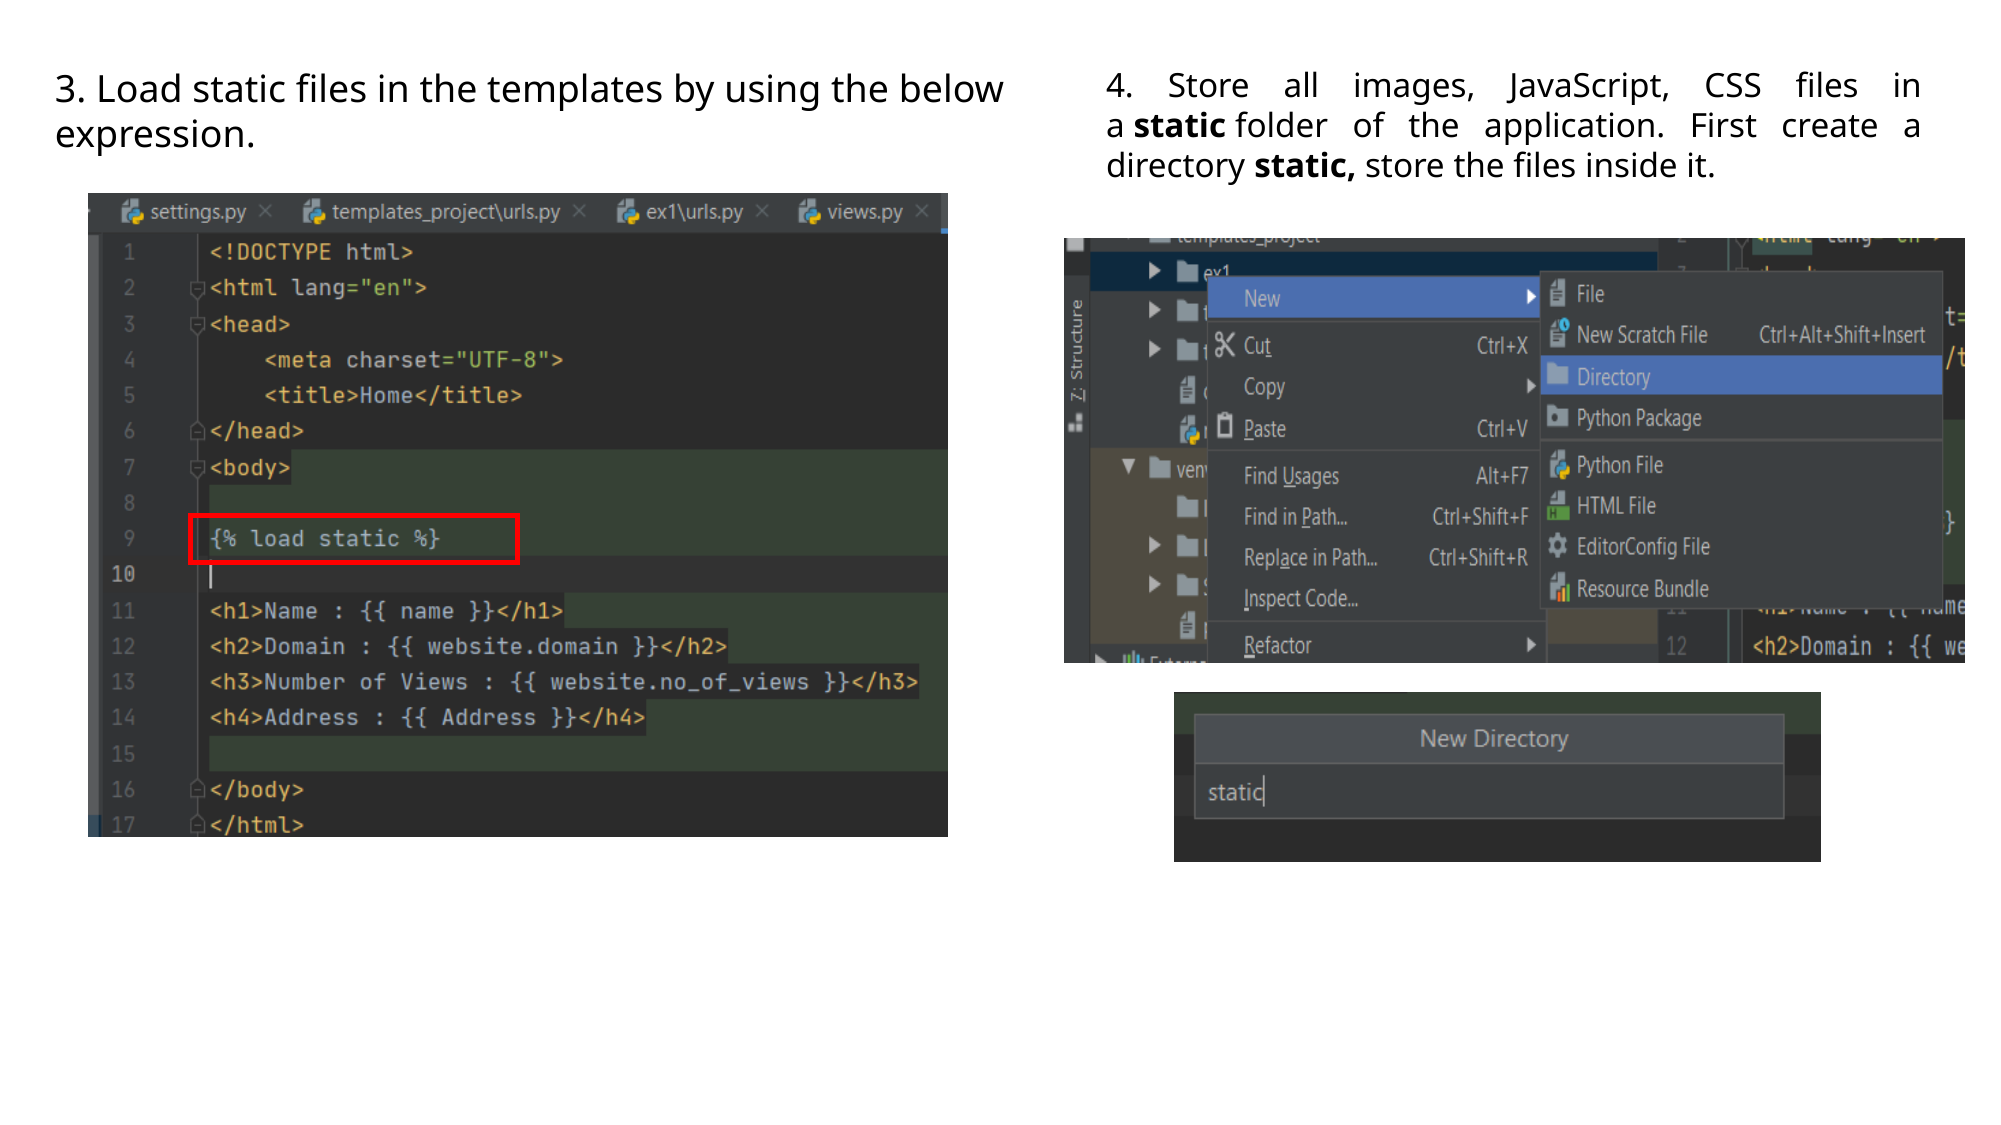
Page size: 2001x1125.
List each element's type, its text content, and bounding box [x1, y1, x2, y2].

text_box 3. Load static files in the templates by using the below expression. [40, 57, 1022, 162]
picture [1174, 692, 1821, 862]
picture [1064, 238, 1965, 663]
text_box 4. Store all images, JavaScript, CSS files in a static folder of the application. First create a directory static, store the files inside it. [1091, 57, 1938, 192]
picture [88, 193, 948, 838]
